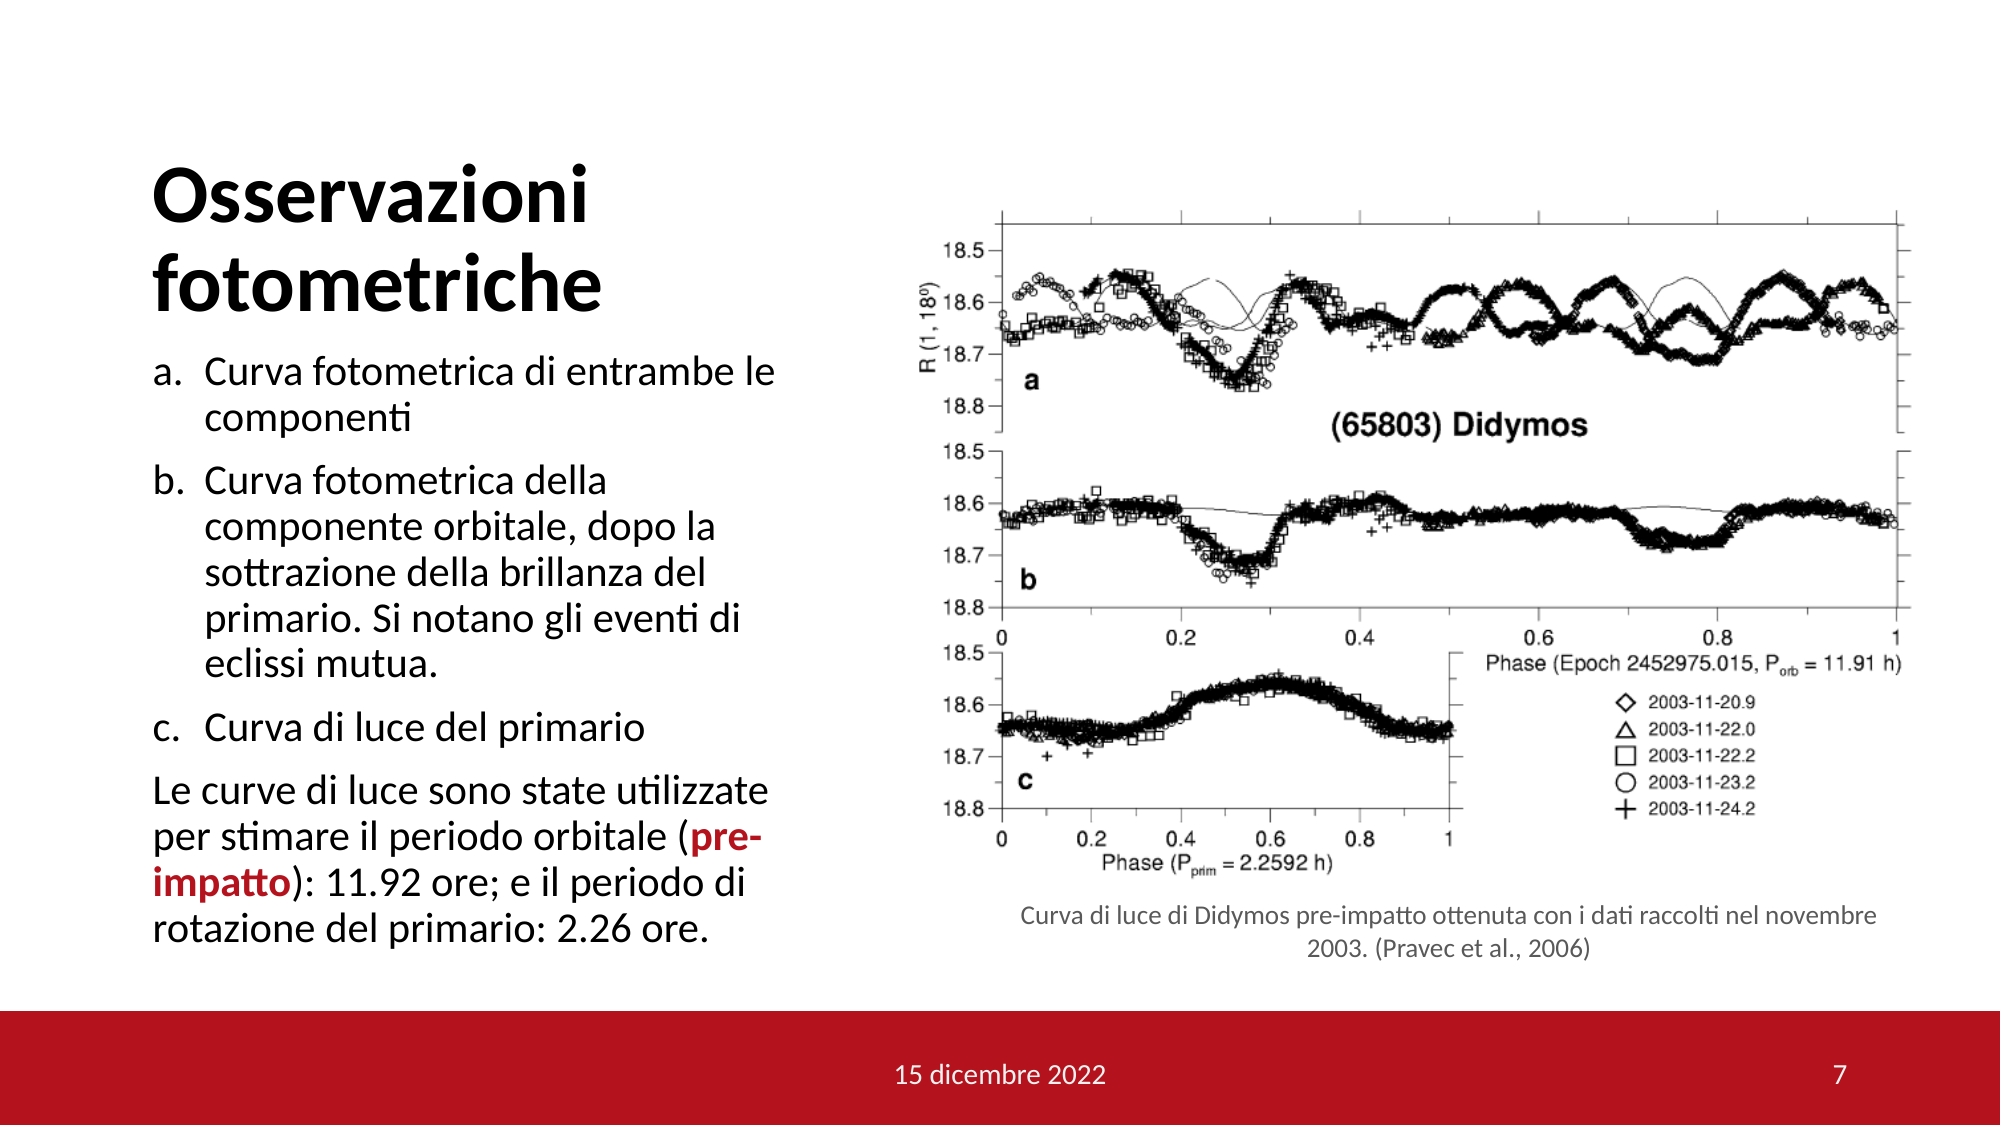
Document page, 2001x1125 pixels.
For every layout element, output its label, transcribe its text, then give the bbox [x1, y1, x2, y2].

list Curva fotometrica di entrambe le componenti Curva fotometrica della componente orbitale, dopo la sottrazione della brillanza del primario. Si notano gli eventi di eclissi mutua. Curva di luce del primario Le curve di luce sono state utilizzate per stimare il periodo orbitale (pre-impatto): 11.92 ore; e il periodo di rotazione del primario: 2.26 ore. [137, 337, 806, 963]
slide_number 7 [1412, 1042, 1863, 1103]
text_box [0, 1011, 2000, 1125]
footer 15 dicembre 2022 [662, 1042, 1338, 1103]
title Osservazioni fotometriche [137, 75, 783, 337]
text_box Curva di luce di Didymos pre-impatto ottenuta con i dati raccolti nel novembre 2003. (Pravec et al., 2006) [999, 893, 1899, 970]
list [893, 197, 1965, 893]
